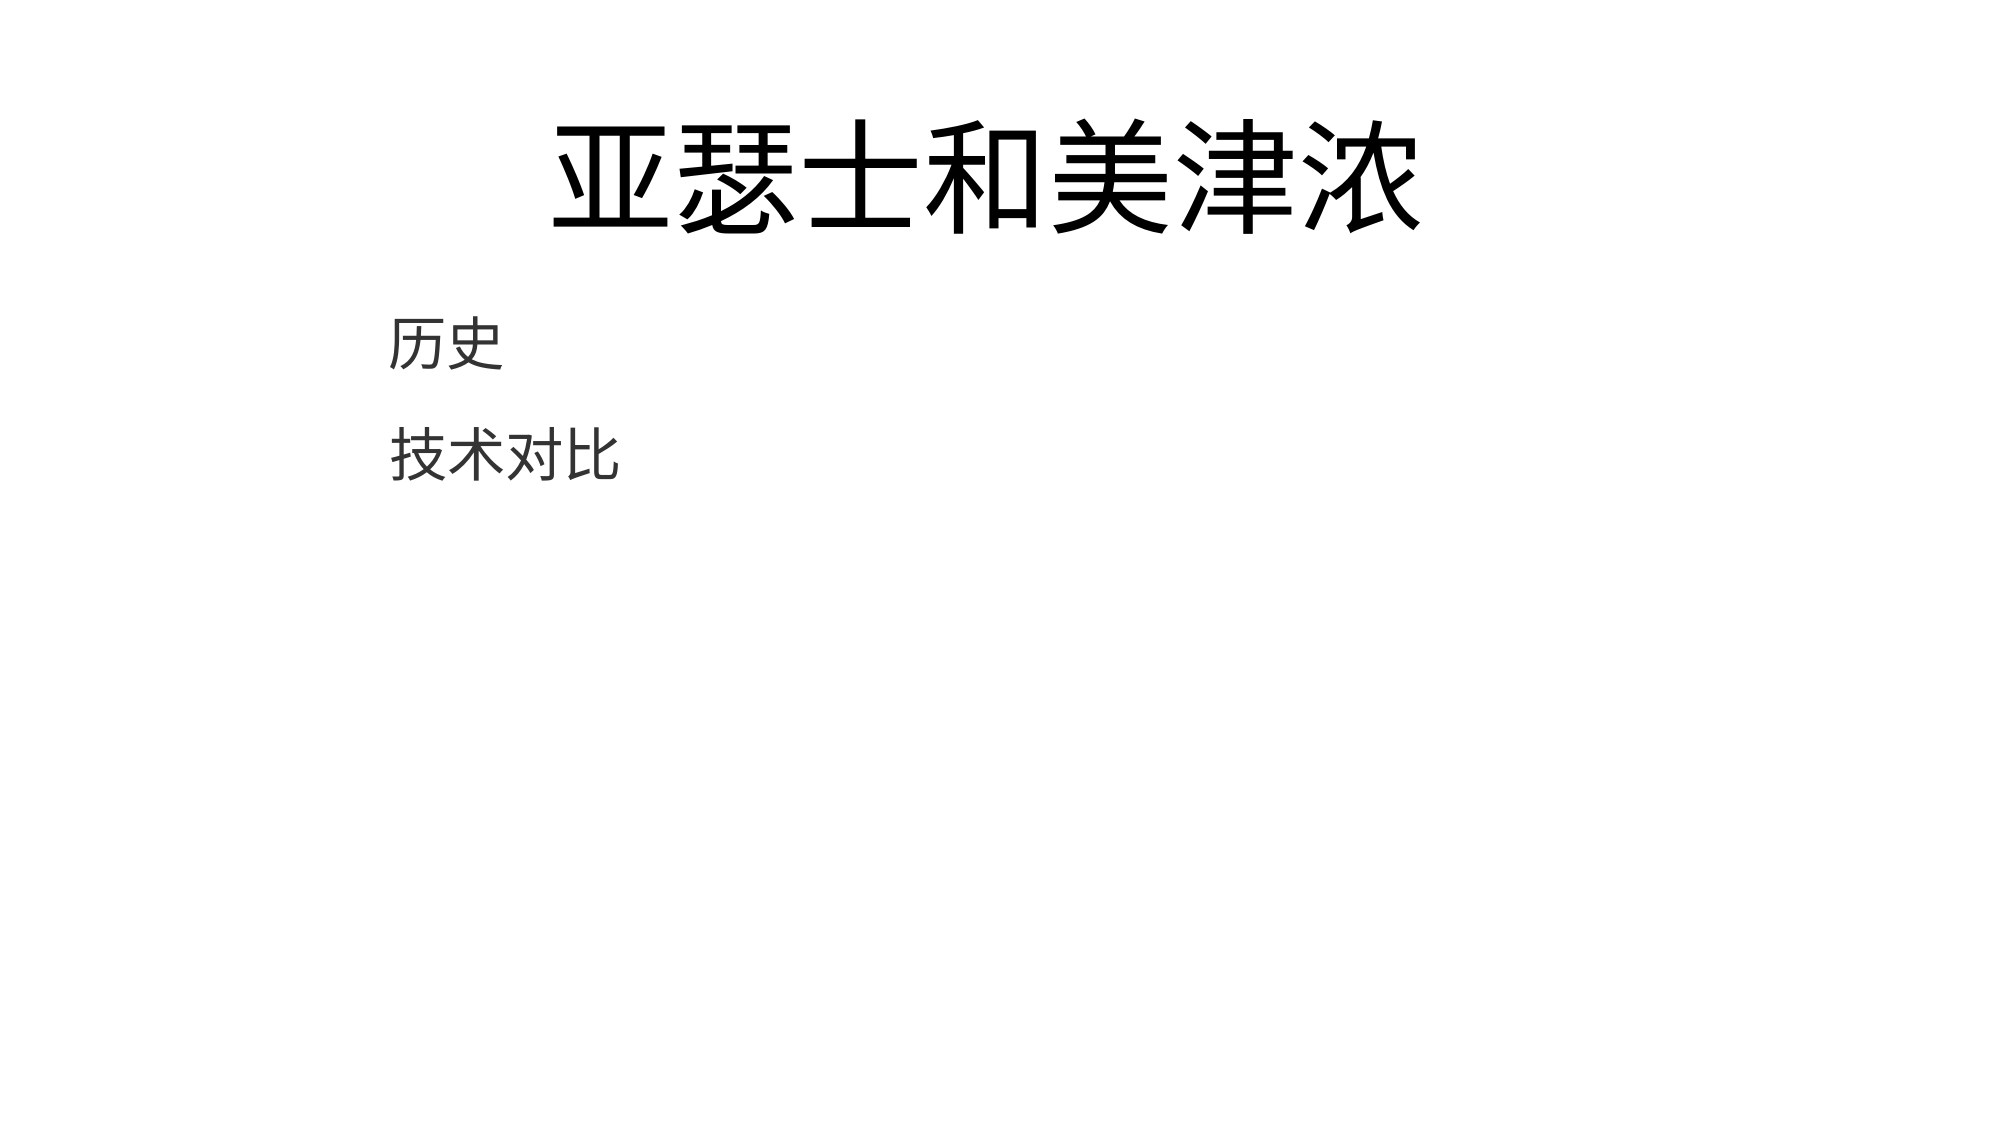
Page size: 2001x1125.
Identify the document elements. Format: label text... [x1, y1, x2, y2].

text_box 历史 [373, 300, 520, 385]
title 亚瑟士和美津浓 [235, 79, 1736, 260]
text_box 技术对比 [374, 410, 638, 496]
